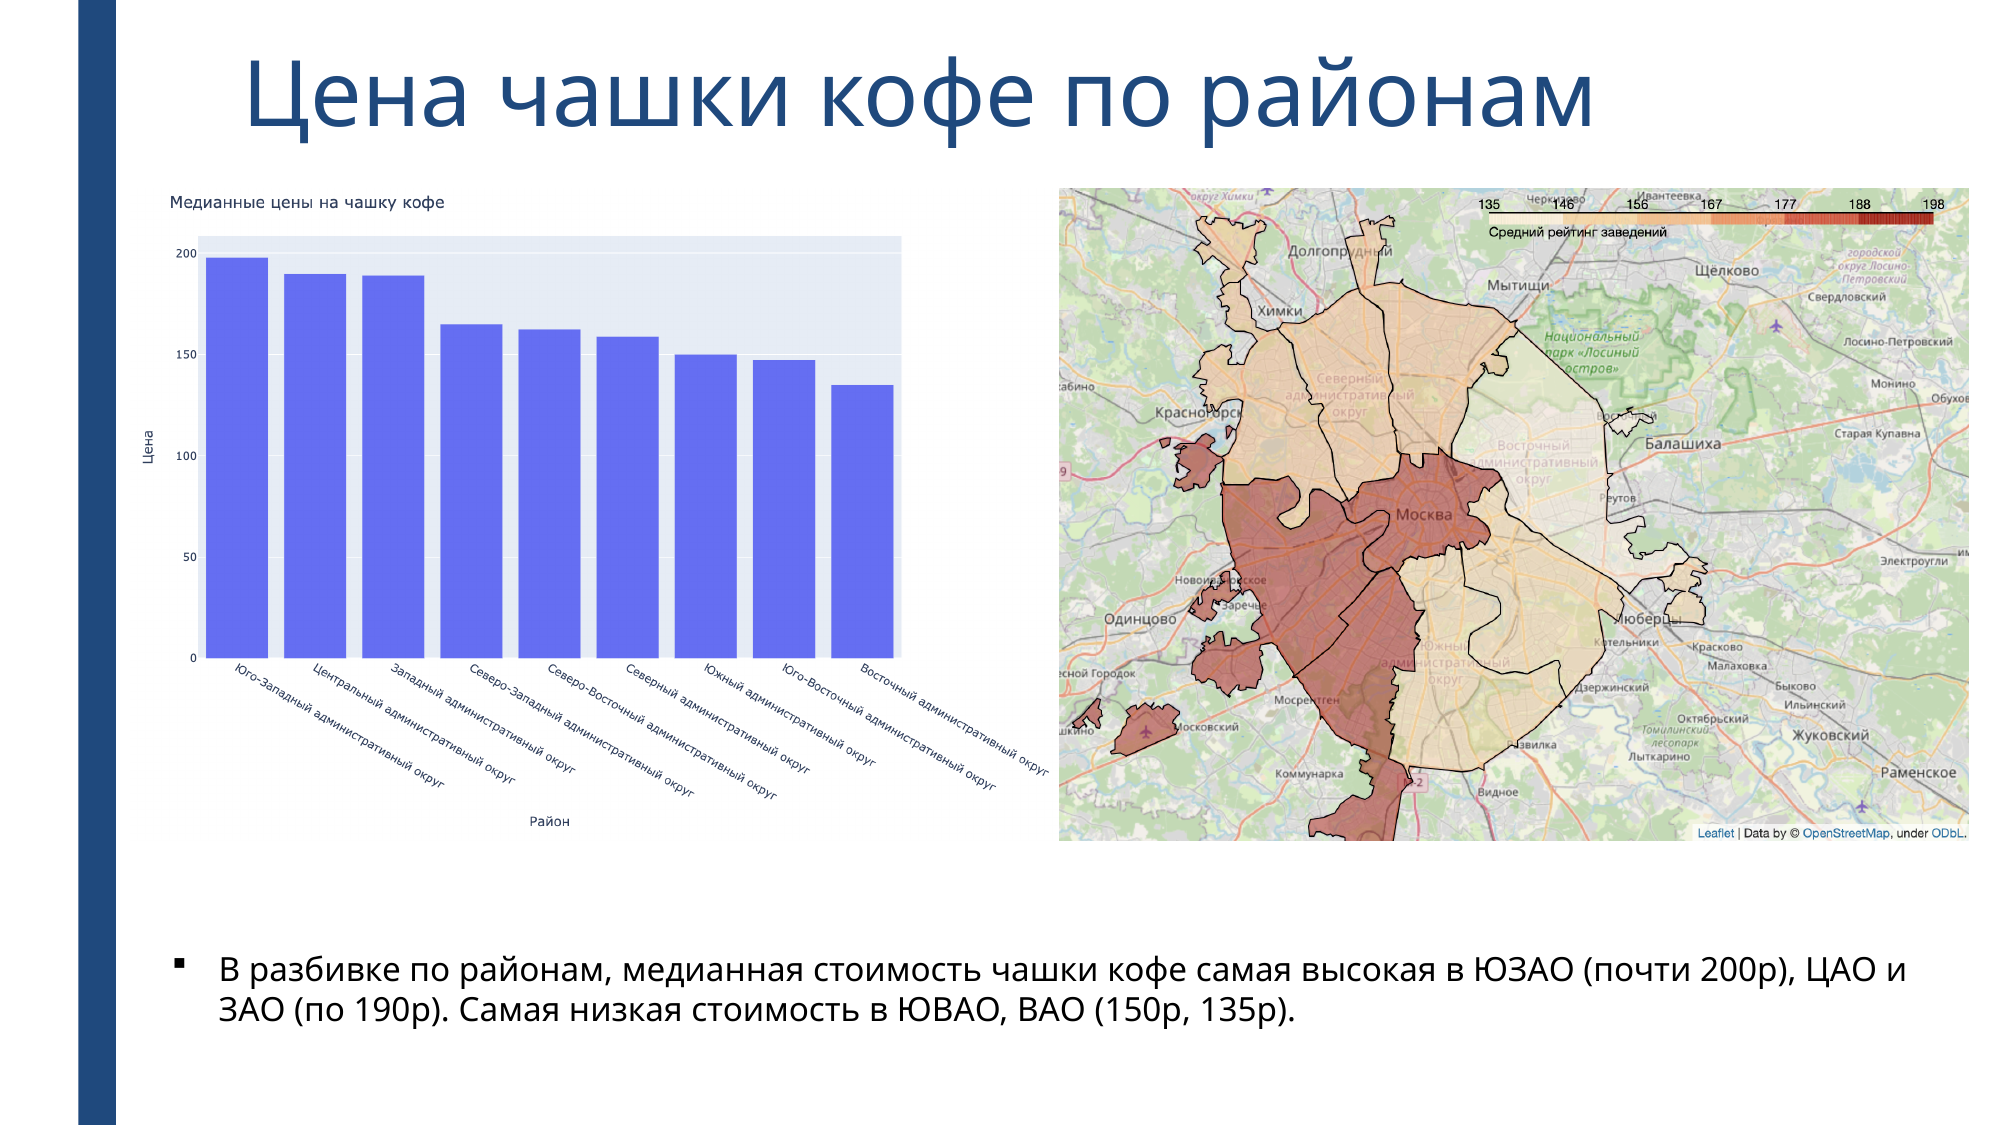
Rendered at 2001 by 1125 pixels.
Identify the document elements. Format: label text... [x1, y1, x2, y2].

text_box Цена чашки кофе по районам [228, 40, 1986, 285]
picture [1059, 188, 1969, 841]
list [130, 188, 1059, 841]
text_box В разбивке по районам, медианная стоимость чашки кофе самая высокая в ЮЗАО (почти 200р), ЦАО и ЗАО (по 190р). Самая низкая стоимость в ЮВАО, ВАО (150р, 135р). [157, 940, 1963, 1036]
